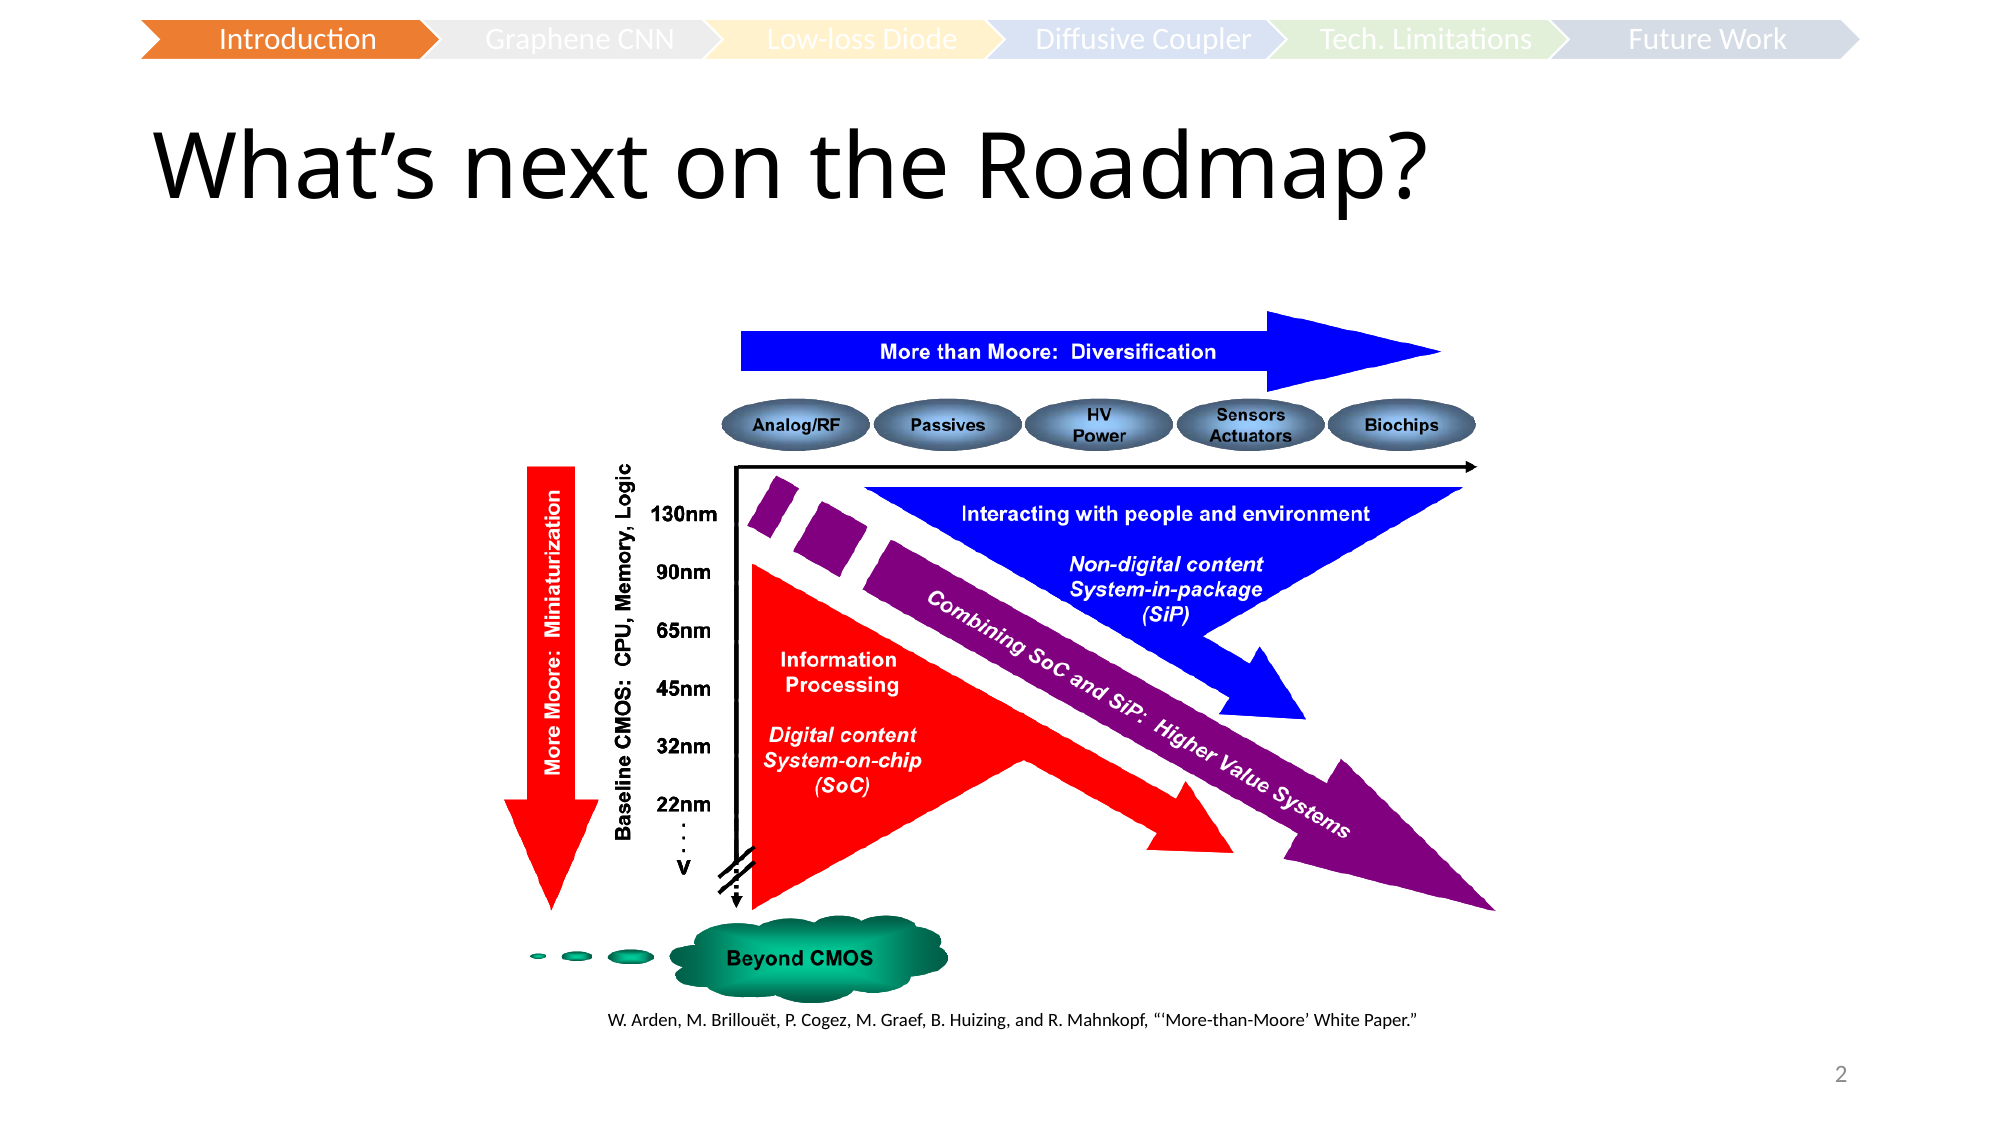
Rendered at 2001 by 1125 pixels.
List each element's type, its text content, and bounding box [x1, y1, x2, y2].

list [490, 299, 1510, 1014]
slide_number 2 [1412, 1042, 1863, 1103]
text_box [137, 18, 1863, 60]
title What’s next on the Roadmap? [137, 60, 1863, 278]
text_box W. Arden, M. Brillouët, P. Cogez, M. Graef, B. Huizing, and R. Mahnkopf, “‘More-than-Moore’ White Paper.” [437, 999, 1588, 1038]
